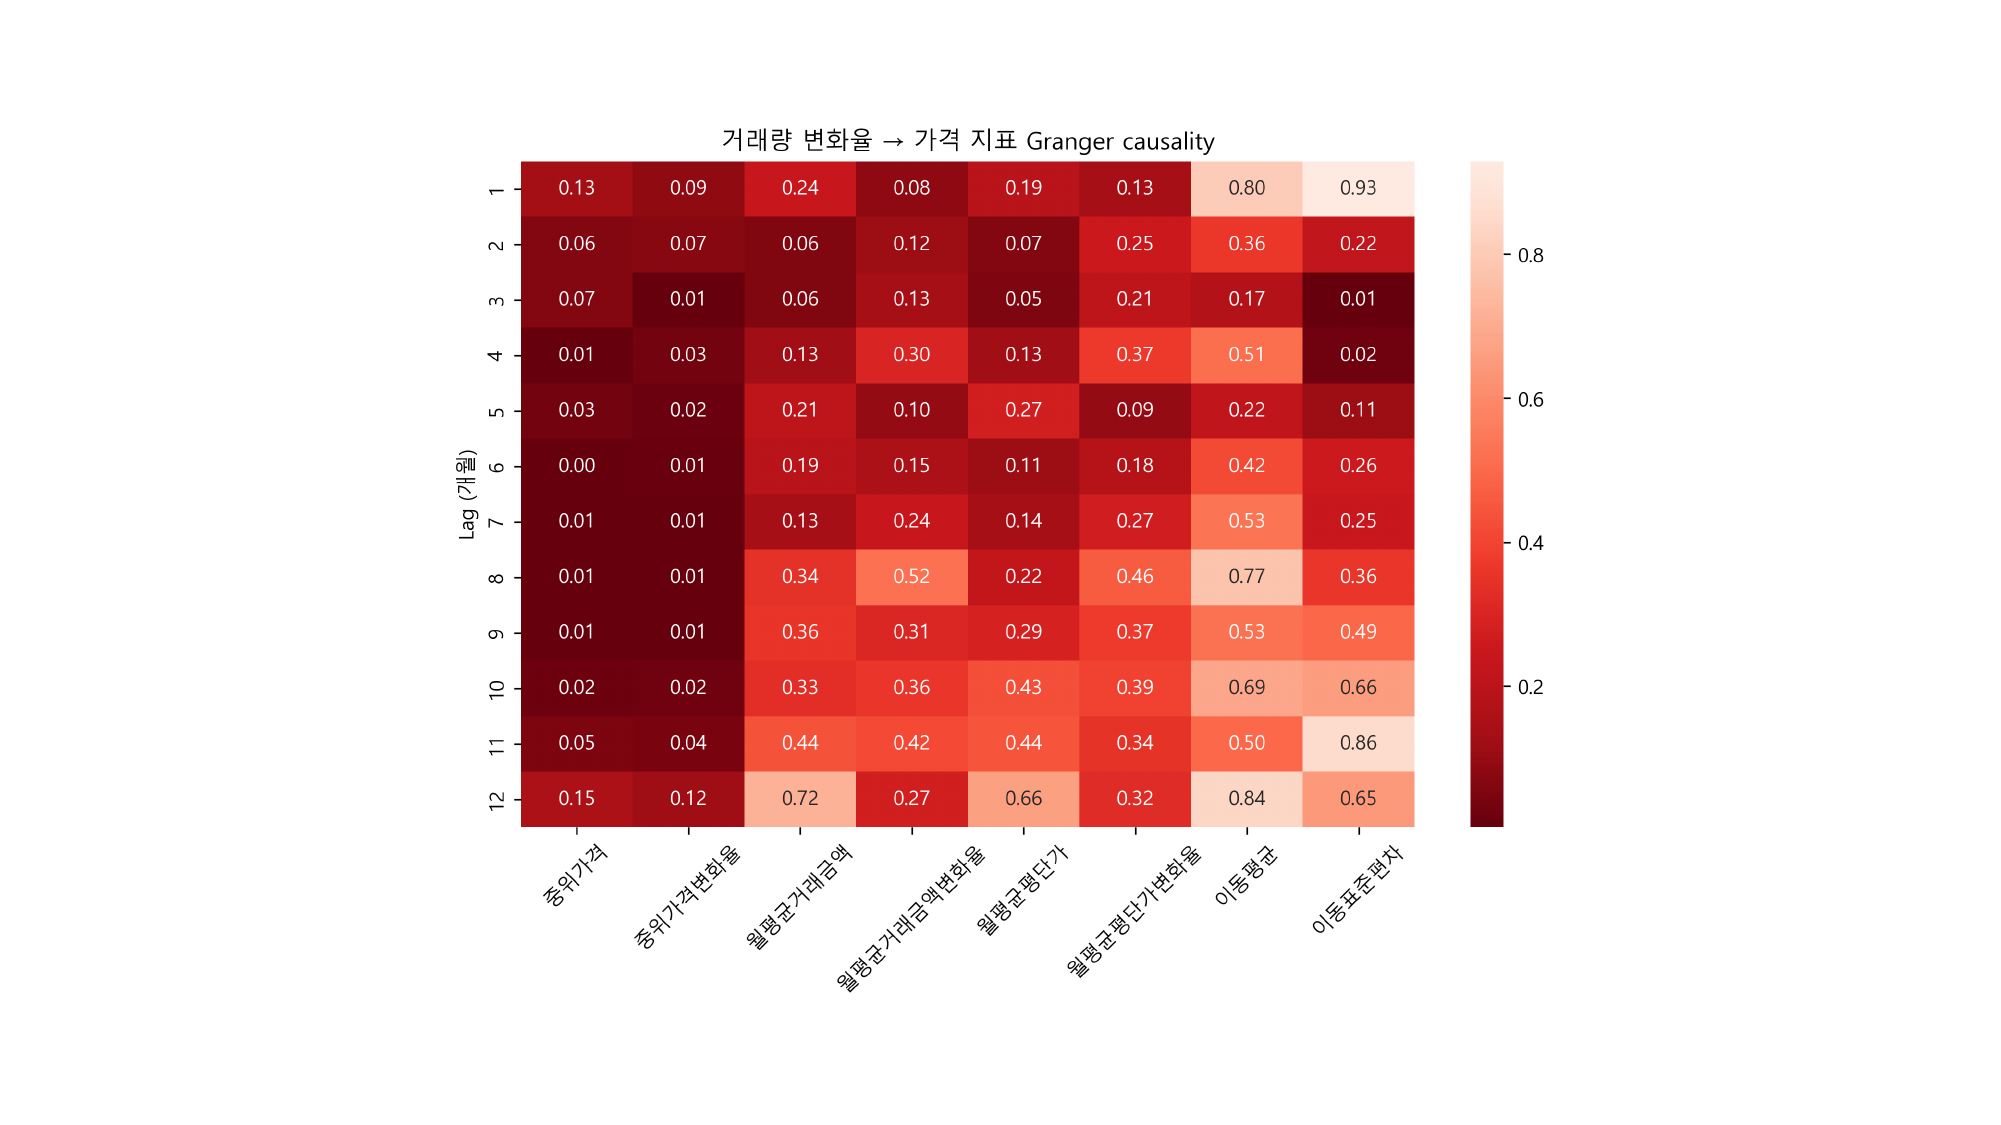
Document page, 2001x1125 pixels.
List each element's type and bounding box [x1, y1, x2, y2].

list [442, 114, 1558, 1011]
